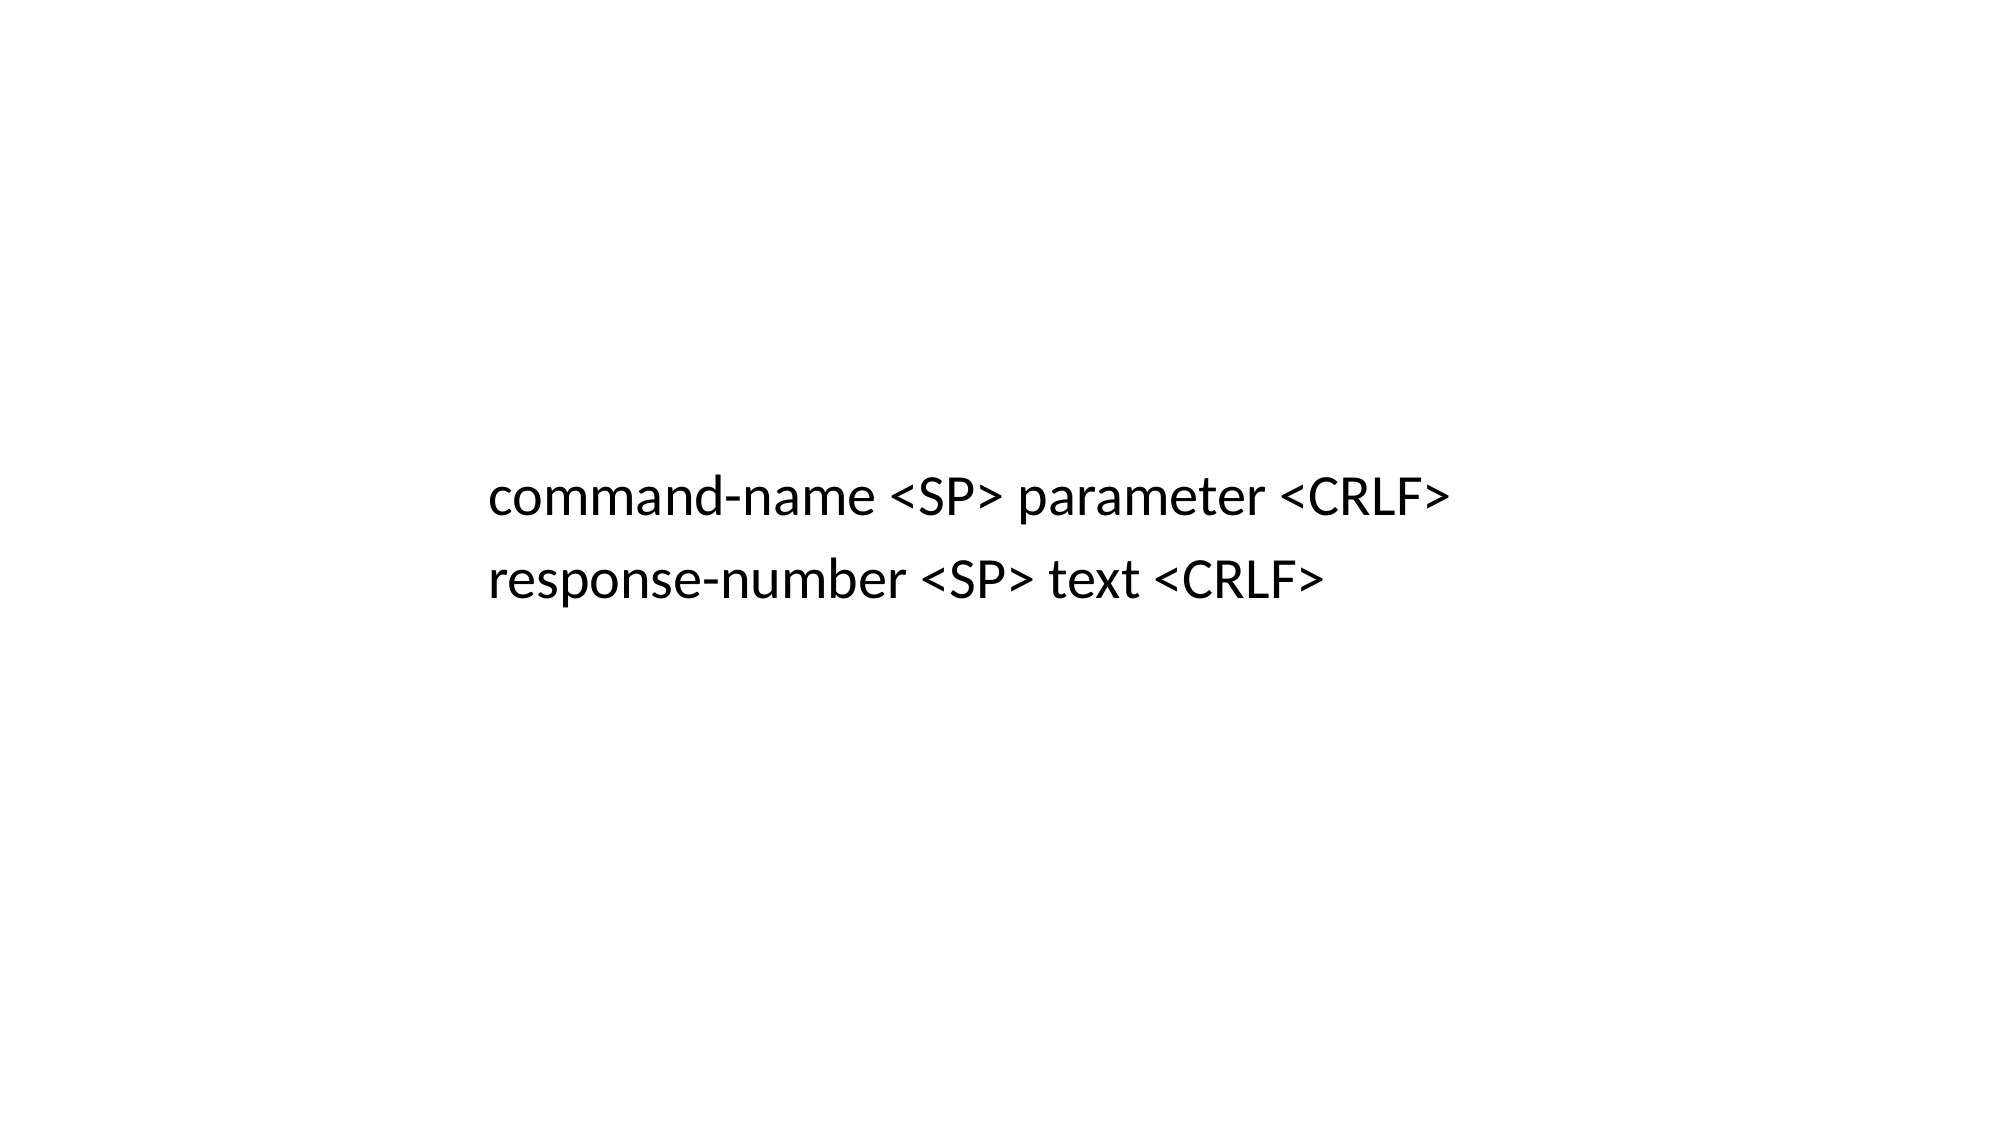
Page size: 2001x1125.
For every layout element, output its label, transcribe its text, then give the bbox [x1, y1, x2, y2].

list command-name <SP> parameter <CRLF> response-number <SP> text <CRLF> [473, 457, 1497, 643]
